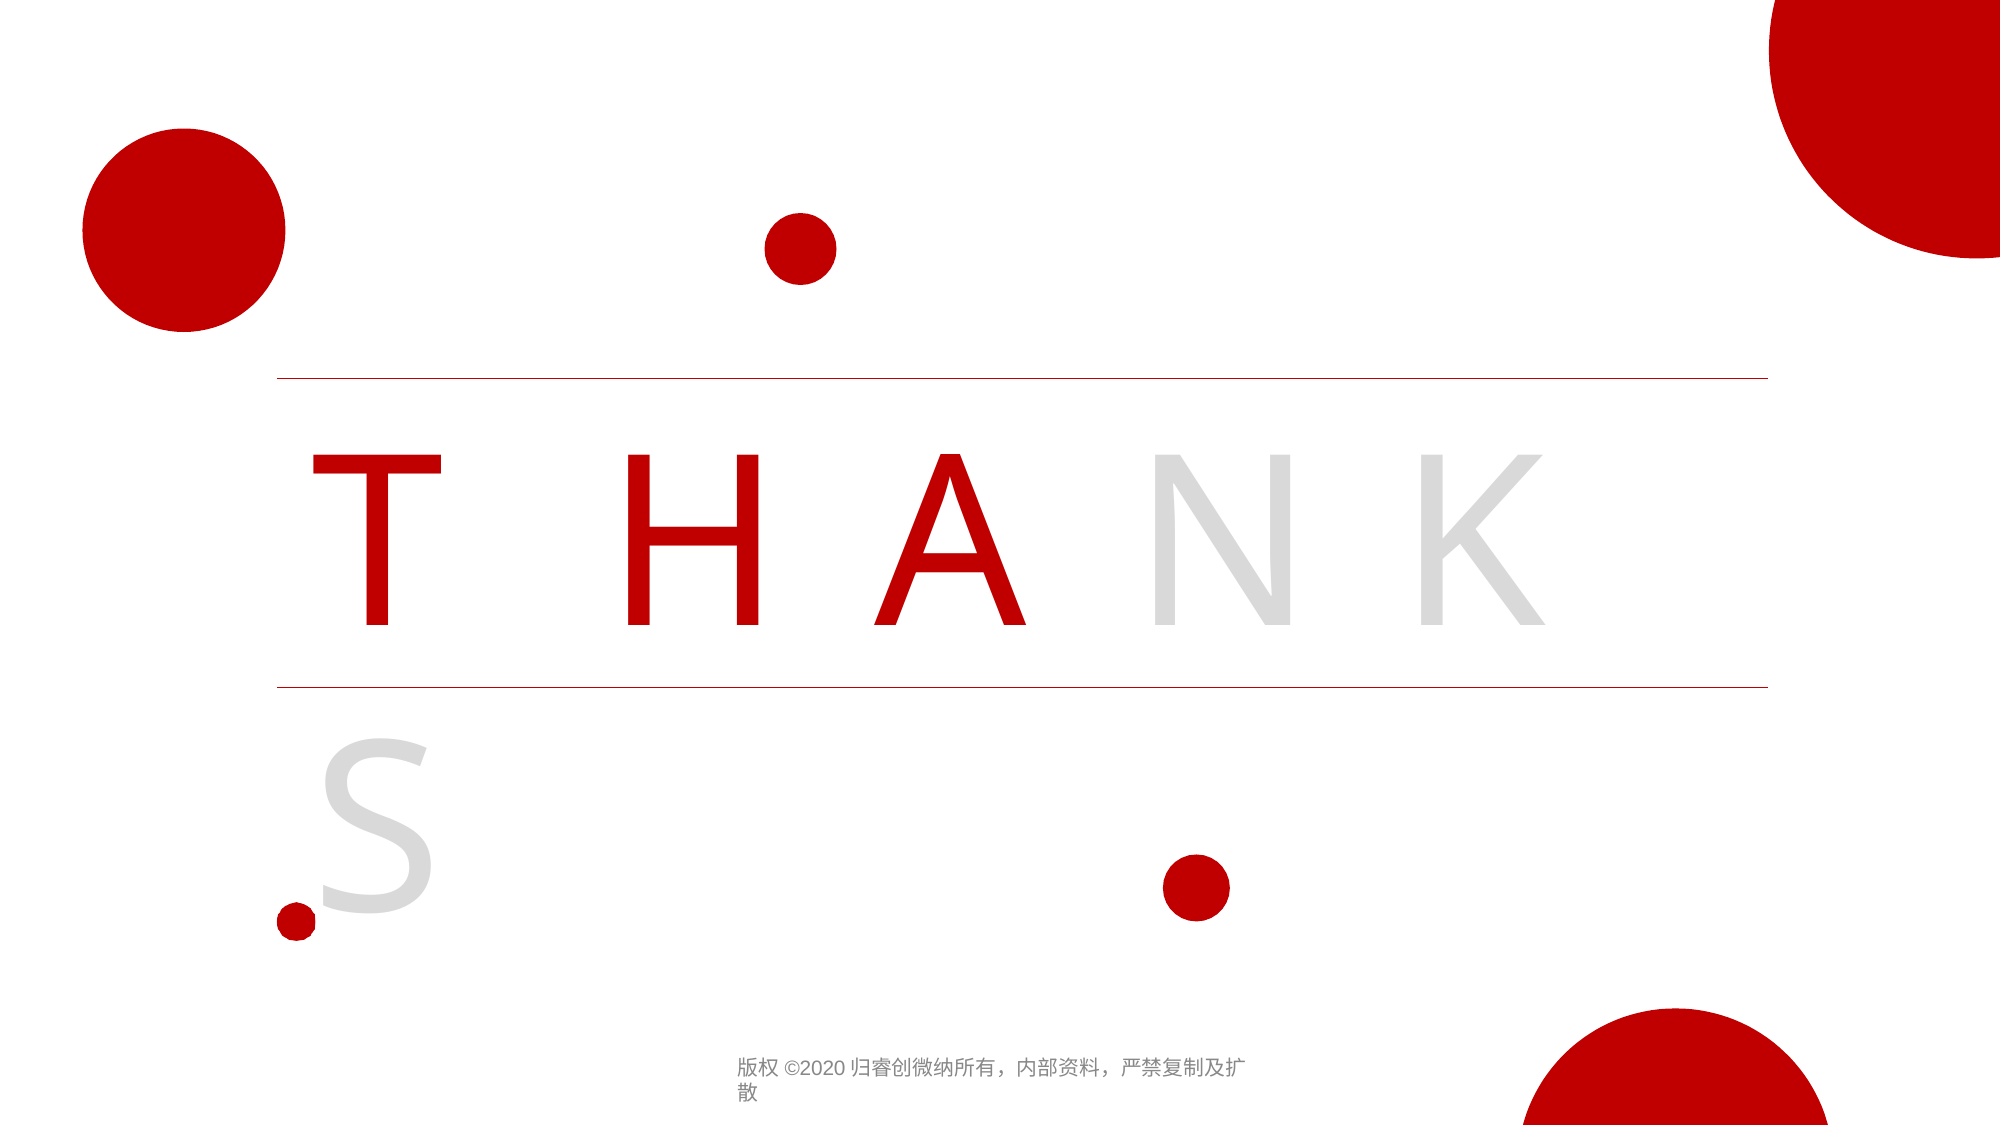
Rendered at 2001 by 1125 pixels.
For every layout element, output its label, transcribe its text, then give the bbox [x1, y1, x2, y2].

title T H A N K S [263, 384, 1737, 960]
text_box 版权©2020归睿创微纳所有，内部资料，严禁复制及扩散 [735, 1051, 1261, 1105]
text_box [82, 128, 286, 333]
